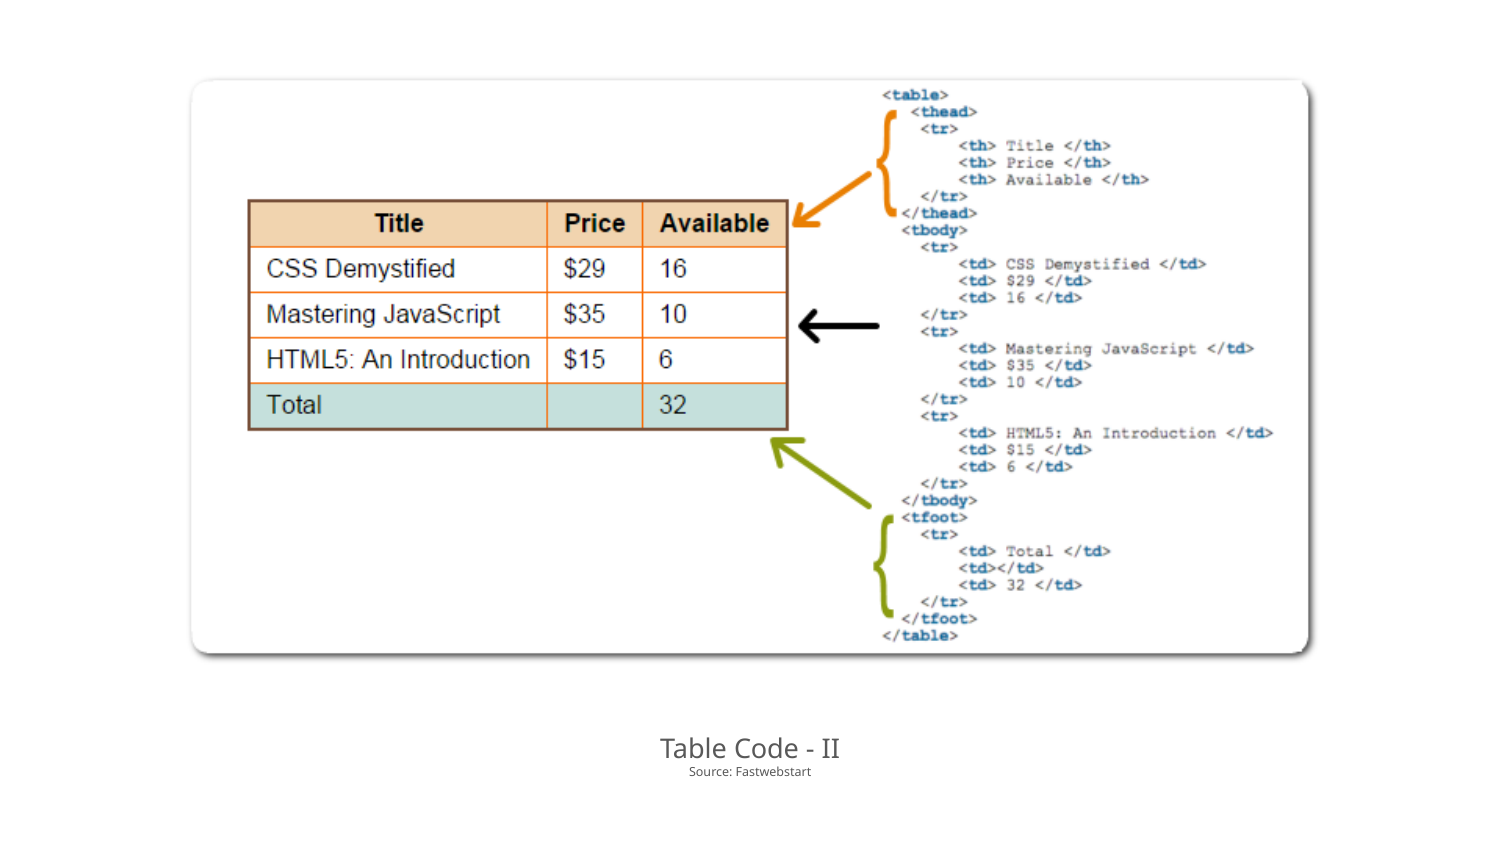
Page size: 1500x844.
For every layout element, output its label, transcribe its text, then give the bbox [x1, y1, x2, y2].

picture [168, 57, 1332, 677]
list Table Code - II Source: Fastwebstart [118, 717, 1382, 793]
